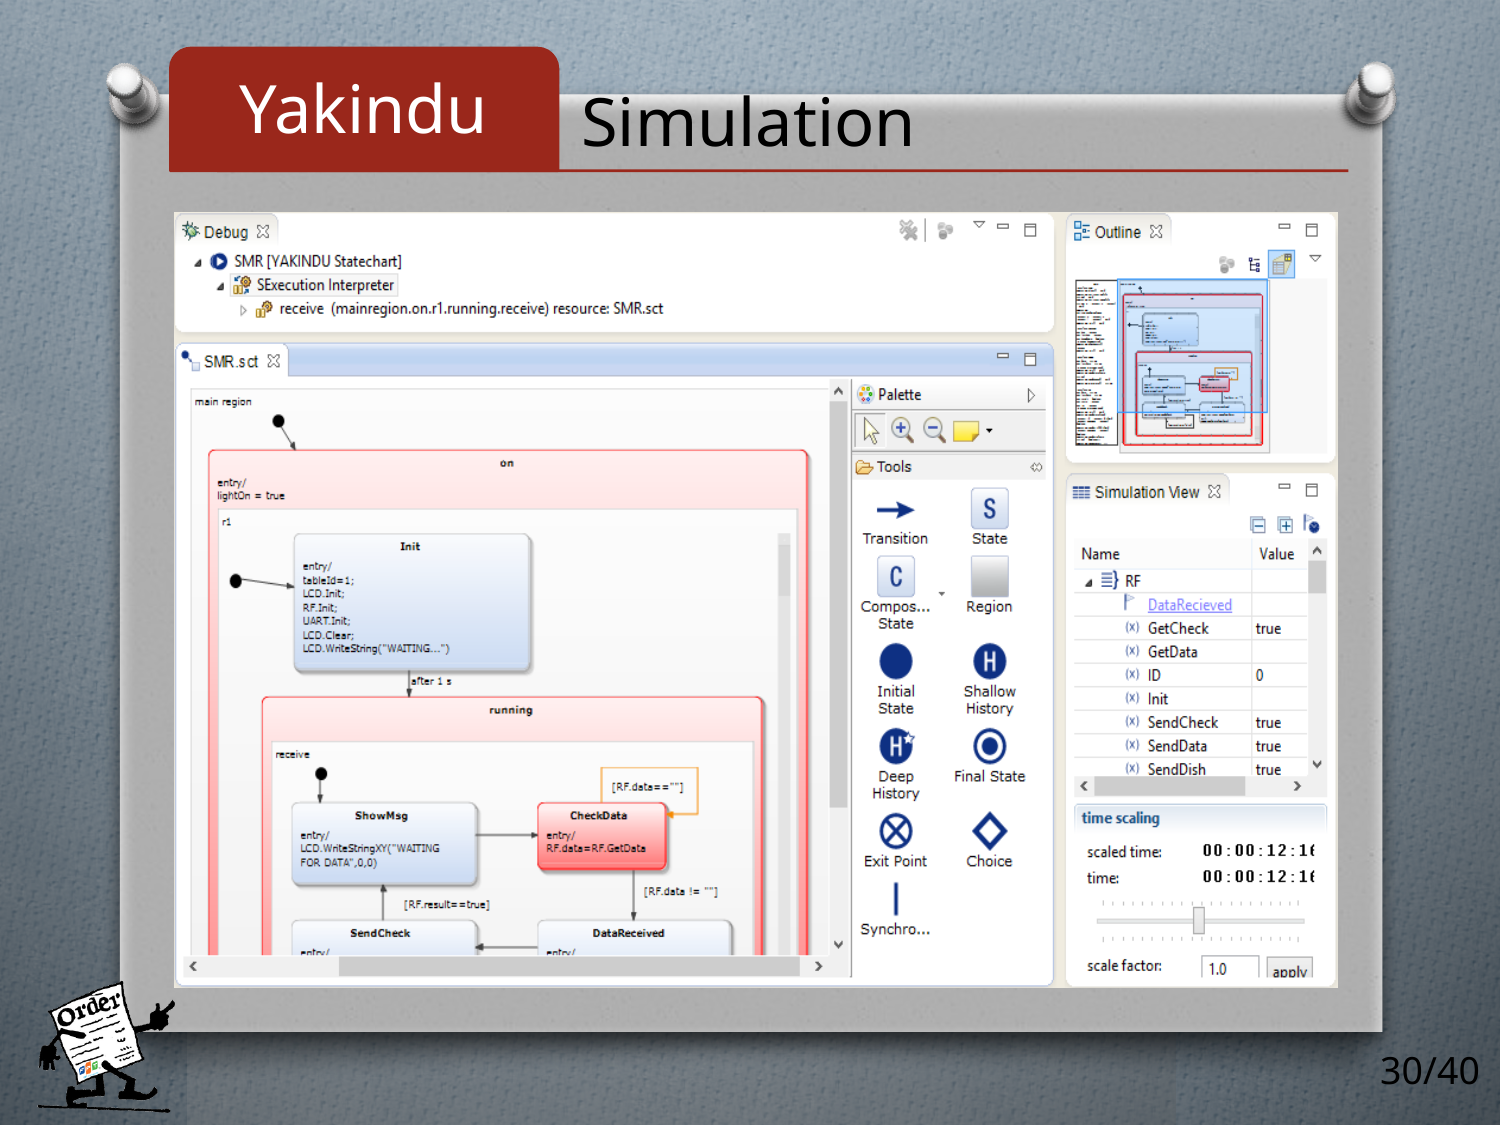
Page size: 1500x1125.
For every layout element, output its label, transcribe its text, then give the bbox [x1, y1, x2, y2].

text_box 30/40 [1365, 1039, 1496, 1100]
picture [37, 212, 1338, 1113]
picture [1326, 35, 1439, 156]
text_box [193, 0, 1326, 294]
picture [75, 29, 172, 153]
